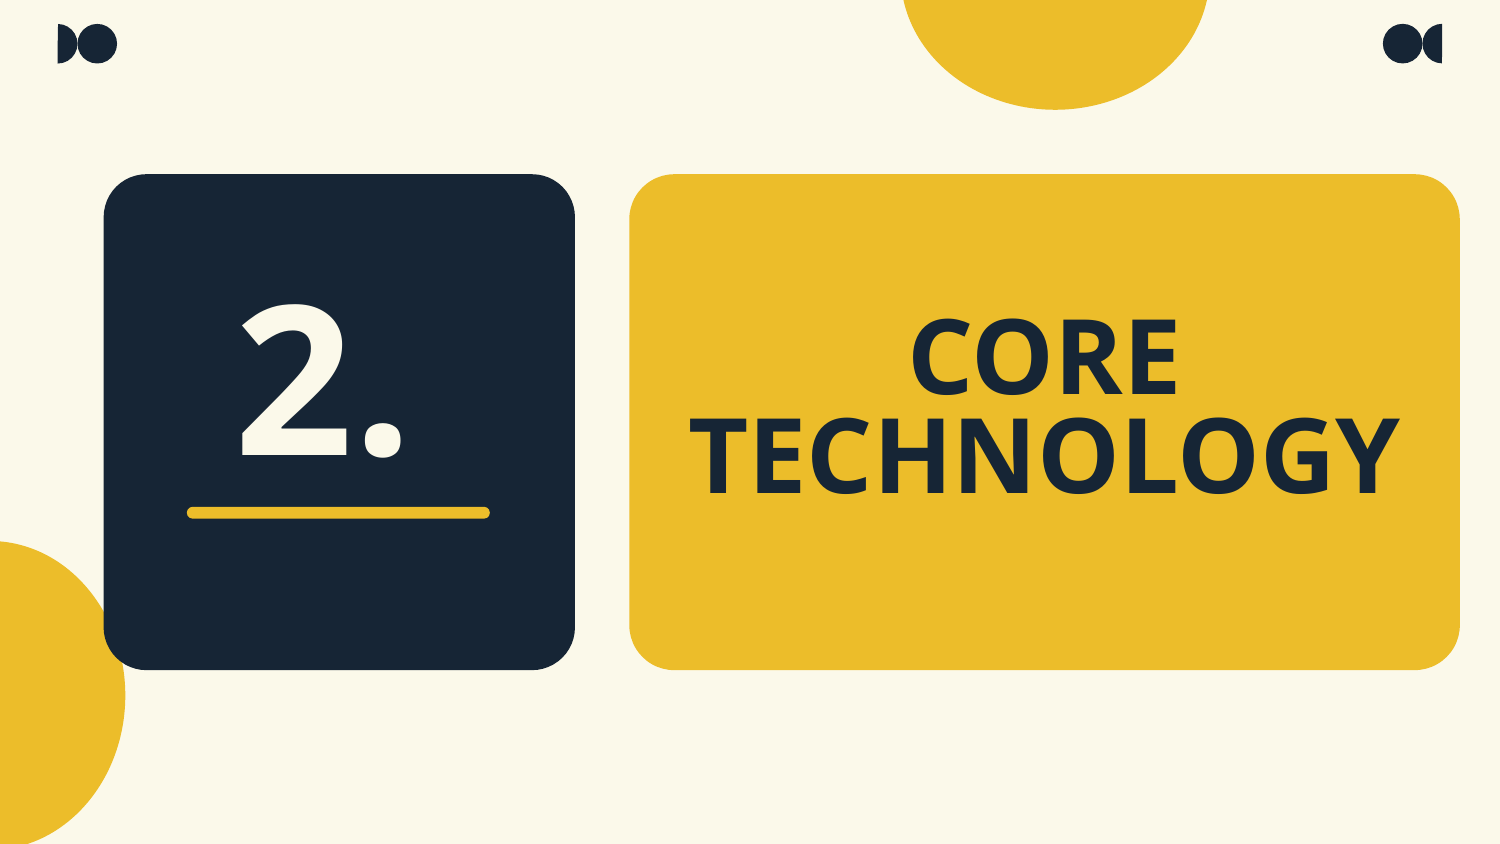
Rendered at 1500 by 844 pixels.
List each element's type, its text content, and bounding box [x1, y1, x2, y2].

text_box [103, 174, 575, 671]
text_box [186, 506, 490, 519]
title 2. [158, 212, 490, 533]
text_box [629, 174, 1460, 671]
title CORE TECHNOLOGY [645, 315, 1444, 513]
